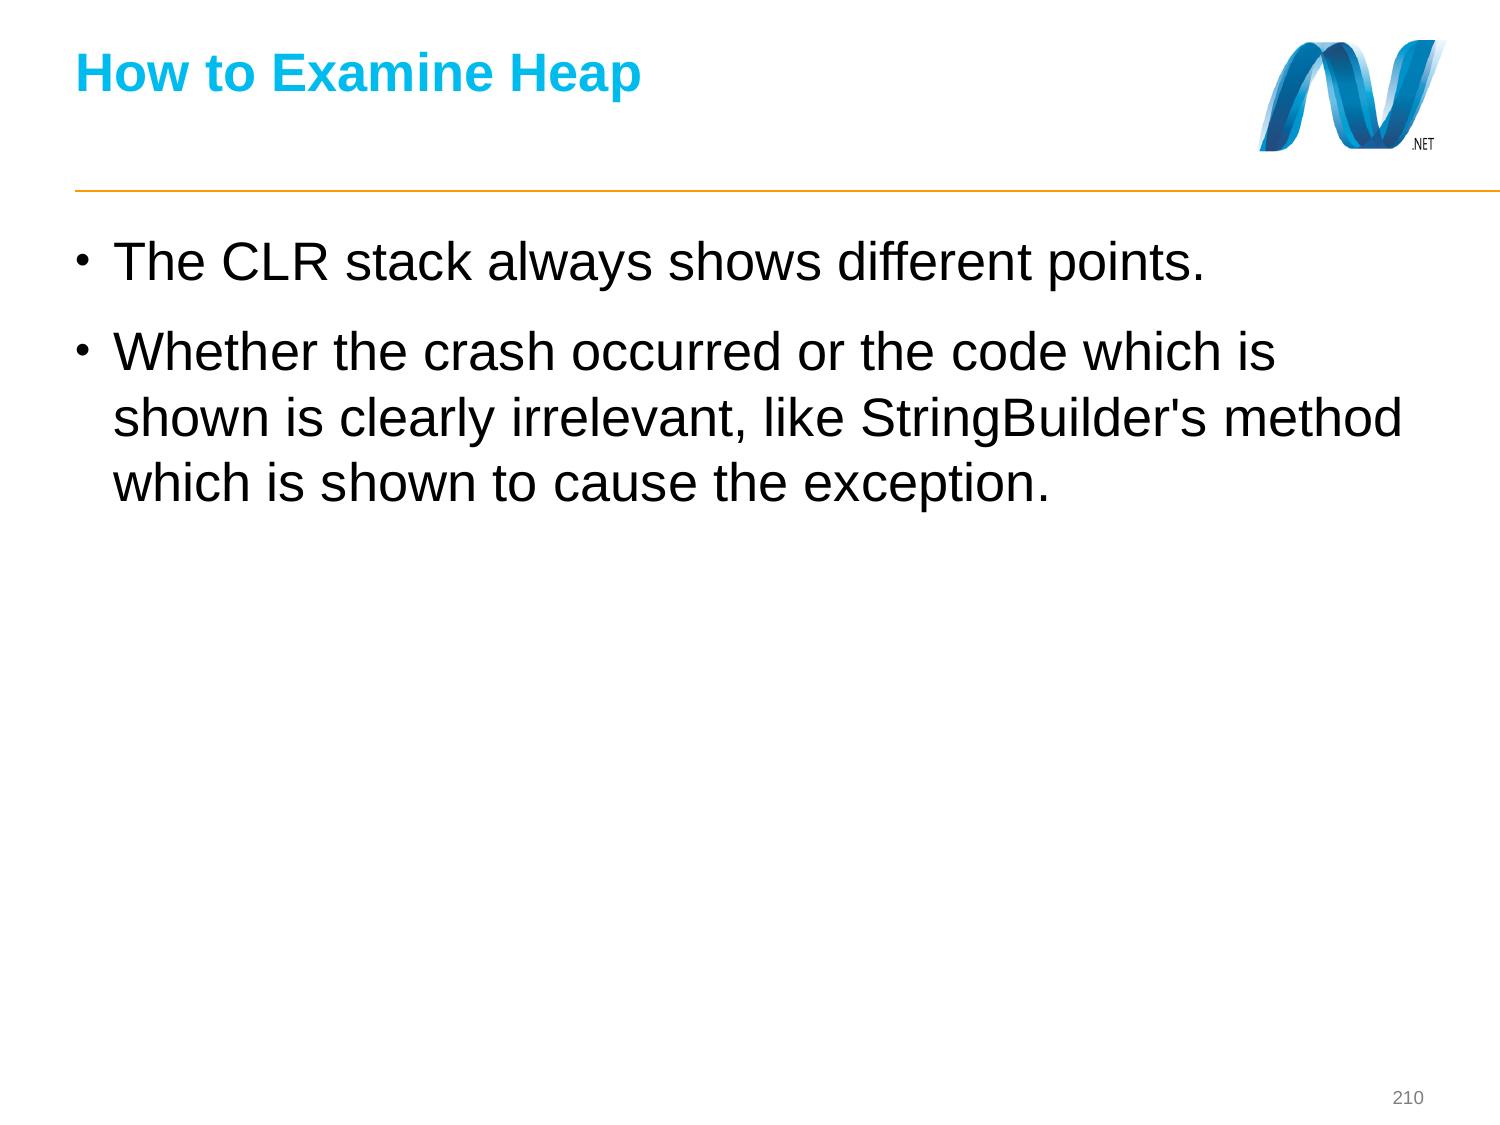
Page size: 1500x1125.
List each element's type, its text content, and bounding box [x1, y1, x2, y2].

list The CLR stack always shows different points. Whether the crash occurred or the code which is shown is clearly irrelevant, like StringBuilder's method which is shown to cause the exception. [75, 226, 1425, 1075]
picture [1253, 26, 1450, 177]
title How to Examine Heap [75, 27, 1422, 157]
